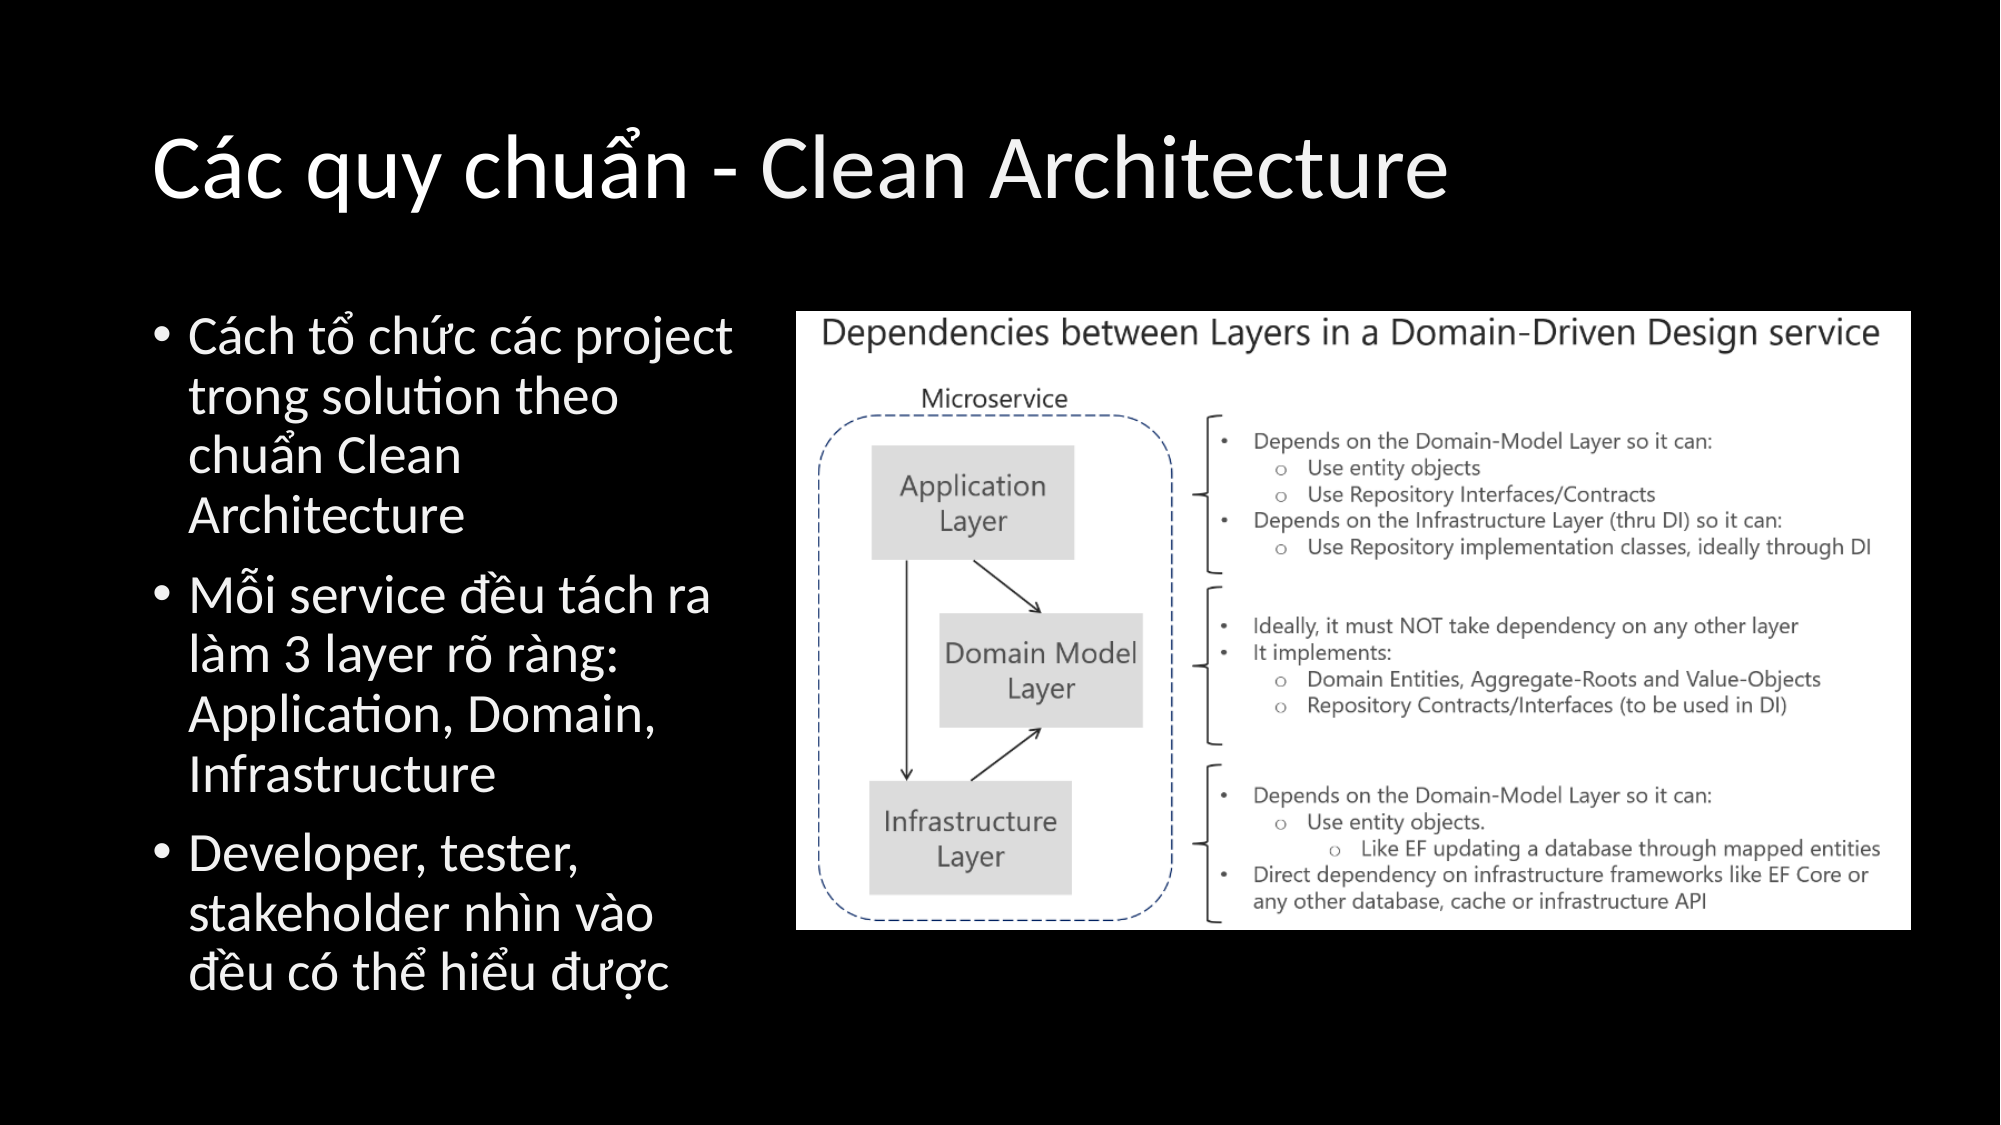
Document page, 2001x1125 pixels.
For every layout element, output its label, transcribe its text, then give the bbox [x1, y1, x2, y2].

picture [796, 311, 1911, 930]
list Cách tổ chức các project trong solution theo chuẩn Clean Architecture Mỗi service đều tách ra làm 3 layer rõ ràng: Application, Domain, Infrastructure Developer, tester, stakeholder nhìn vào đều có thể hiểu được [137, 299, 754, 1014]
title Các quy chuẩn - Clean Architecture [137, 59, 1863, 278]
